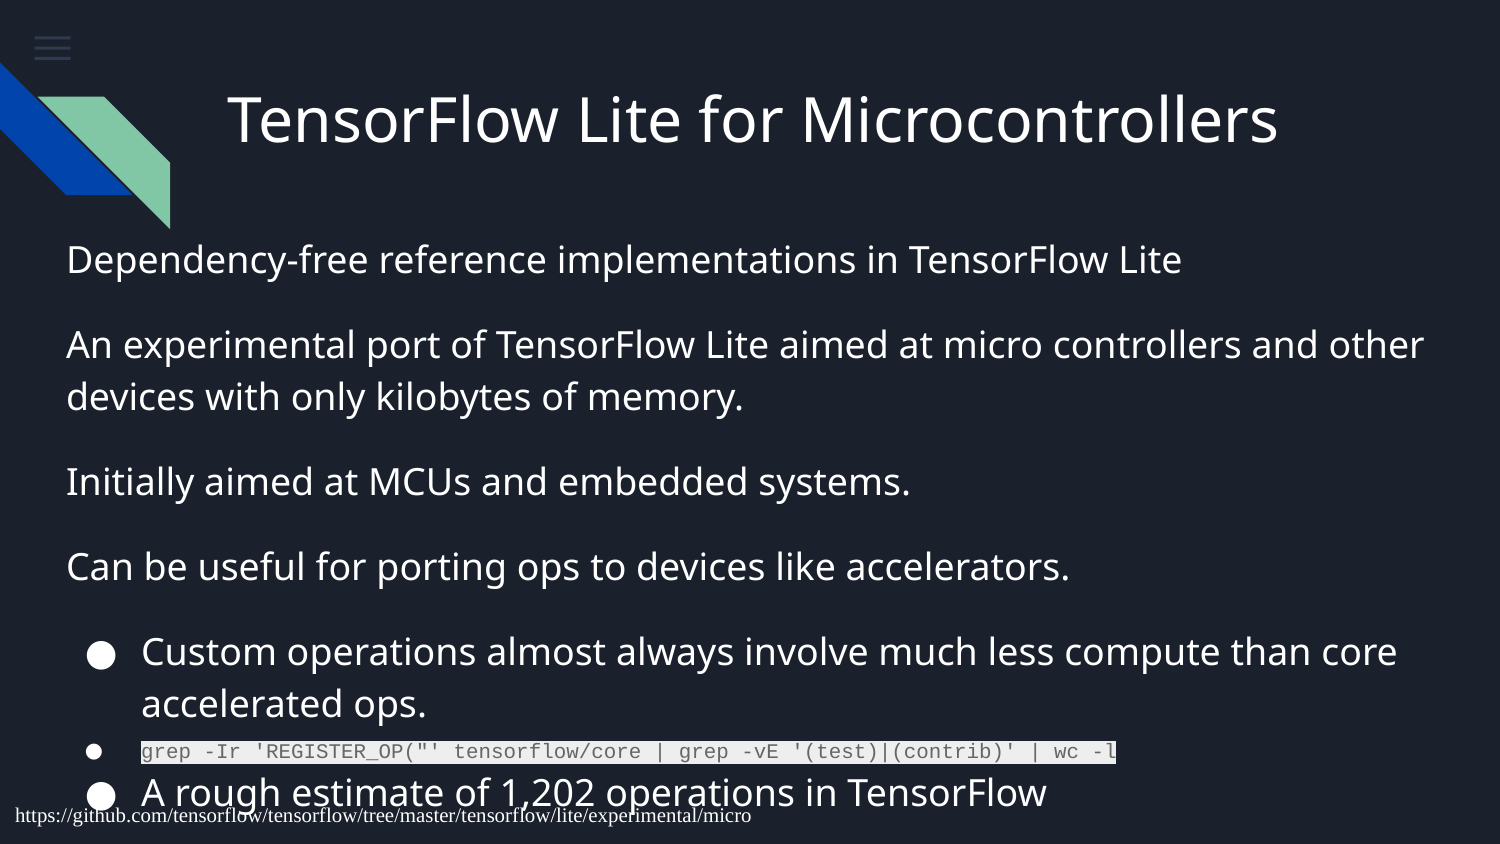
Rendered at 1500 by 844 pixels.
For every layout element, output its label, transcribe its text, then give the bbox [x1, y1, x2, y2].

list Dependency-free reference implementations in TensorFlow Lite An experimental port of TensorFlow Lite aimed at micro controllers and other devices with only kilobytes of memory. Initially aimed at MCUs and embedded systems. Can be useful for porting ops to devices like accelerators. Custom operations almost always involve much less compute than core accelerated ops. grep -Ir 'REGISTER_OP("' tensorflow/core | grep -vE '(test)|(contrib)' | wc -l A rough estimate of 1,202 operations in TensorFlow [51, 214, 1449, 752]
text_box https://github.com/tensorflow/tensorflow/tree/master/tensorflow/lite/experimental/micro [0, 786, 1500, 844]
title TensorFlow Lite for Microcontrollers [212, 64, 1368, 214]
